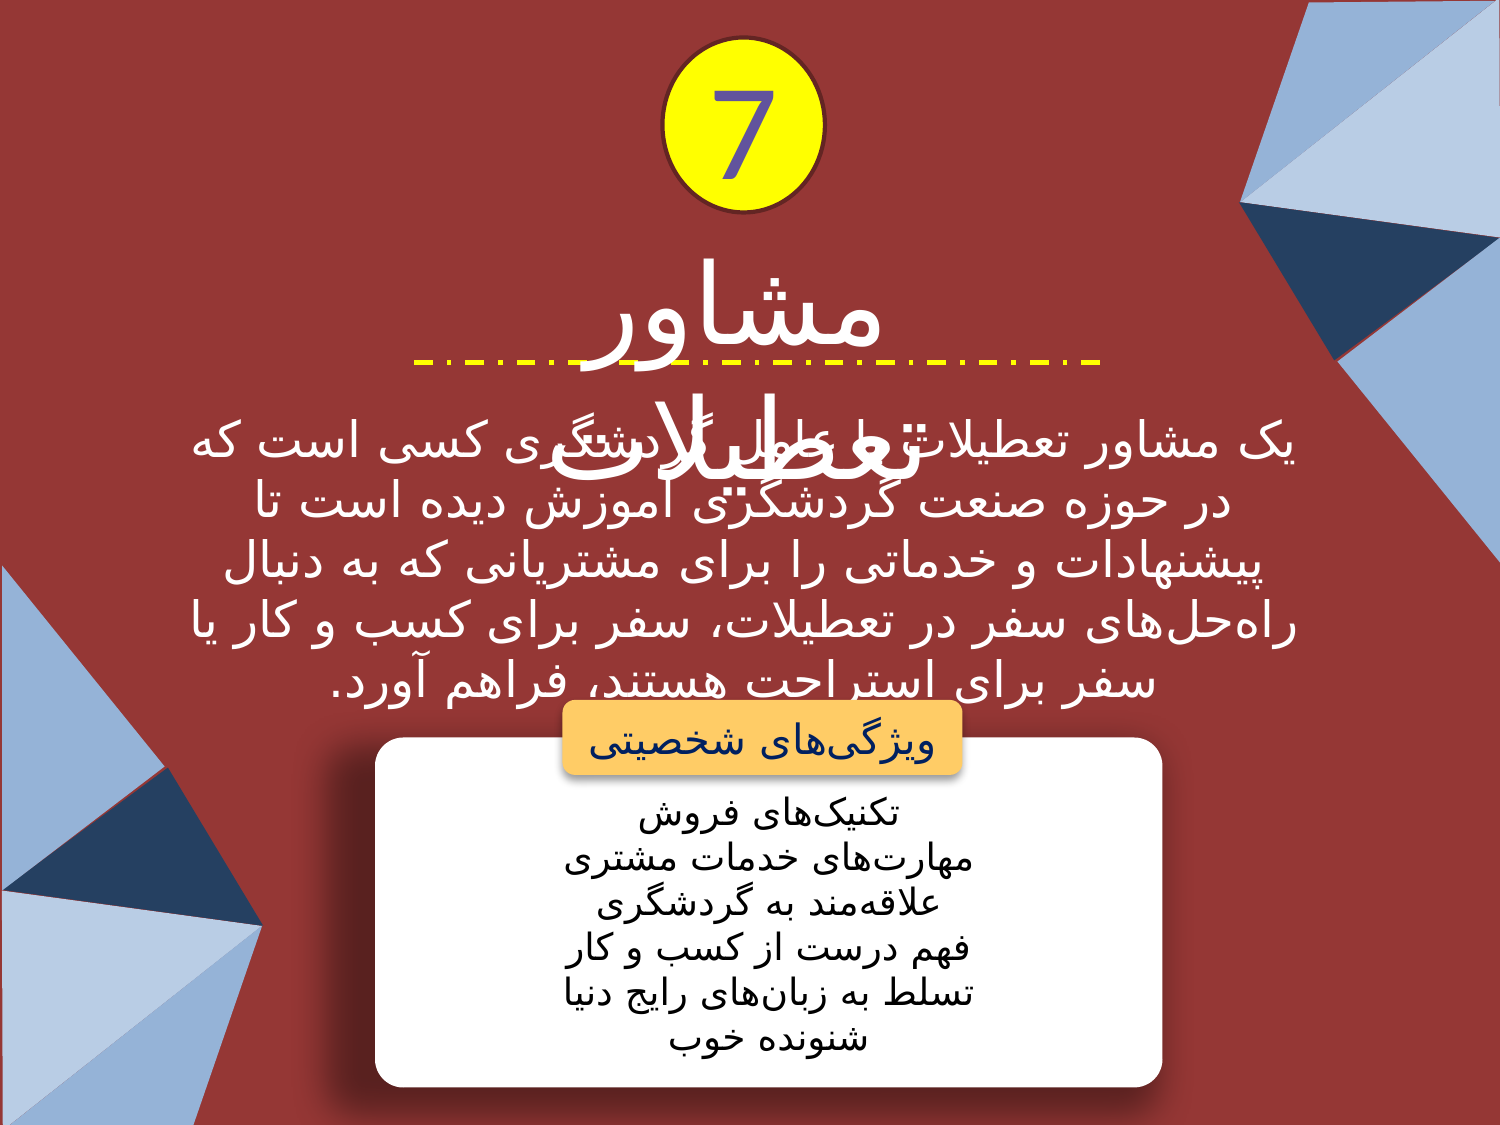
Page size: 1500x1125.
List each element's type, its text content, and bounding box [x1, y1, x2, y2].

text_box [0, 565, 333, 1125]
text_box مشاور تعطیلات [362, 224, 1113, 399]
text_box تکنیک‌های فروش مهارت‌های خدمات مشتری علاقه‌مند به گردشگری فهم درست از کسب و کار تسلط به زبان‌های رایج دنیا شنونده خوب [372, 735, 1165, 1090]
text_box یک مشاور تعطیلات یا عامل گردشگری کسی است که در حوزه صنعت گردشگری آموزش دیده است تا پیشنهادات و خدماتی را برای مشتریانی که به دنبال راه‌حل‌های سفر در تعطیلات، سفر برای کسب و کار یا سفر برای استراحت هستند، فراهم آورد. [149, 399, 1338, 715]
text_box 7 [660, 35, 828, 215]
text_box ویژگی‌های شخصیتی [560, 697, 965, 778]
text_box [1169, 0, 1500, 563]
